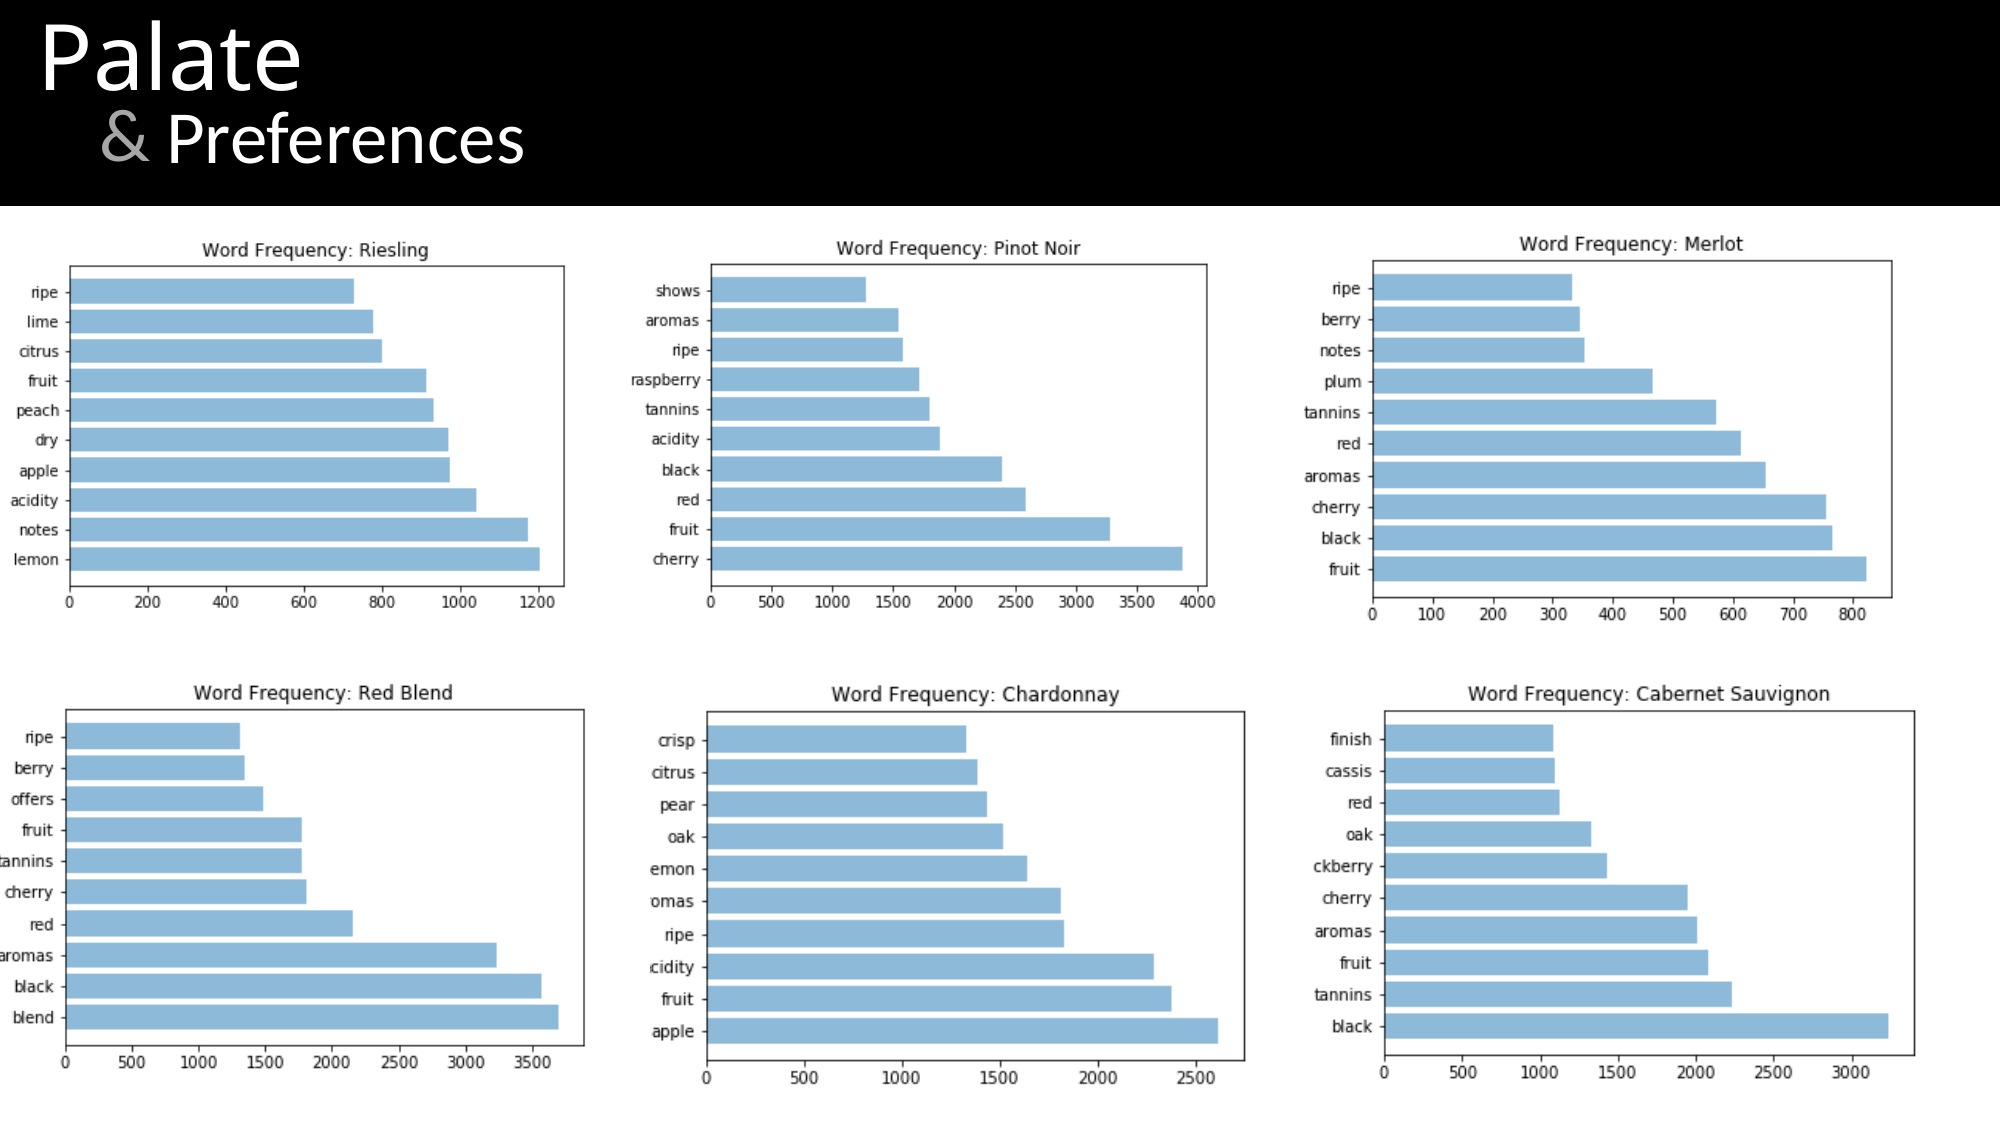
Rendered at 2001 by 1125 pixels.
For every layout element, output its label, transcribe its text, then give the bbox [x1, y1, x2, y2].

text_box & [84, 79, 234, 184]
picture [0, 655, 1982, 1118]
picture [631, 212, 1270, 639]
text_box Preferences [151, 81, 585, 187]
text_box [0, 0, 2000, 206]
picture [1289, 206, 1958, 653]
picture [0, 214, 627, 639]
text_box Palate [0, 0, 1972, 170]
